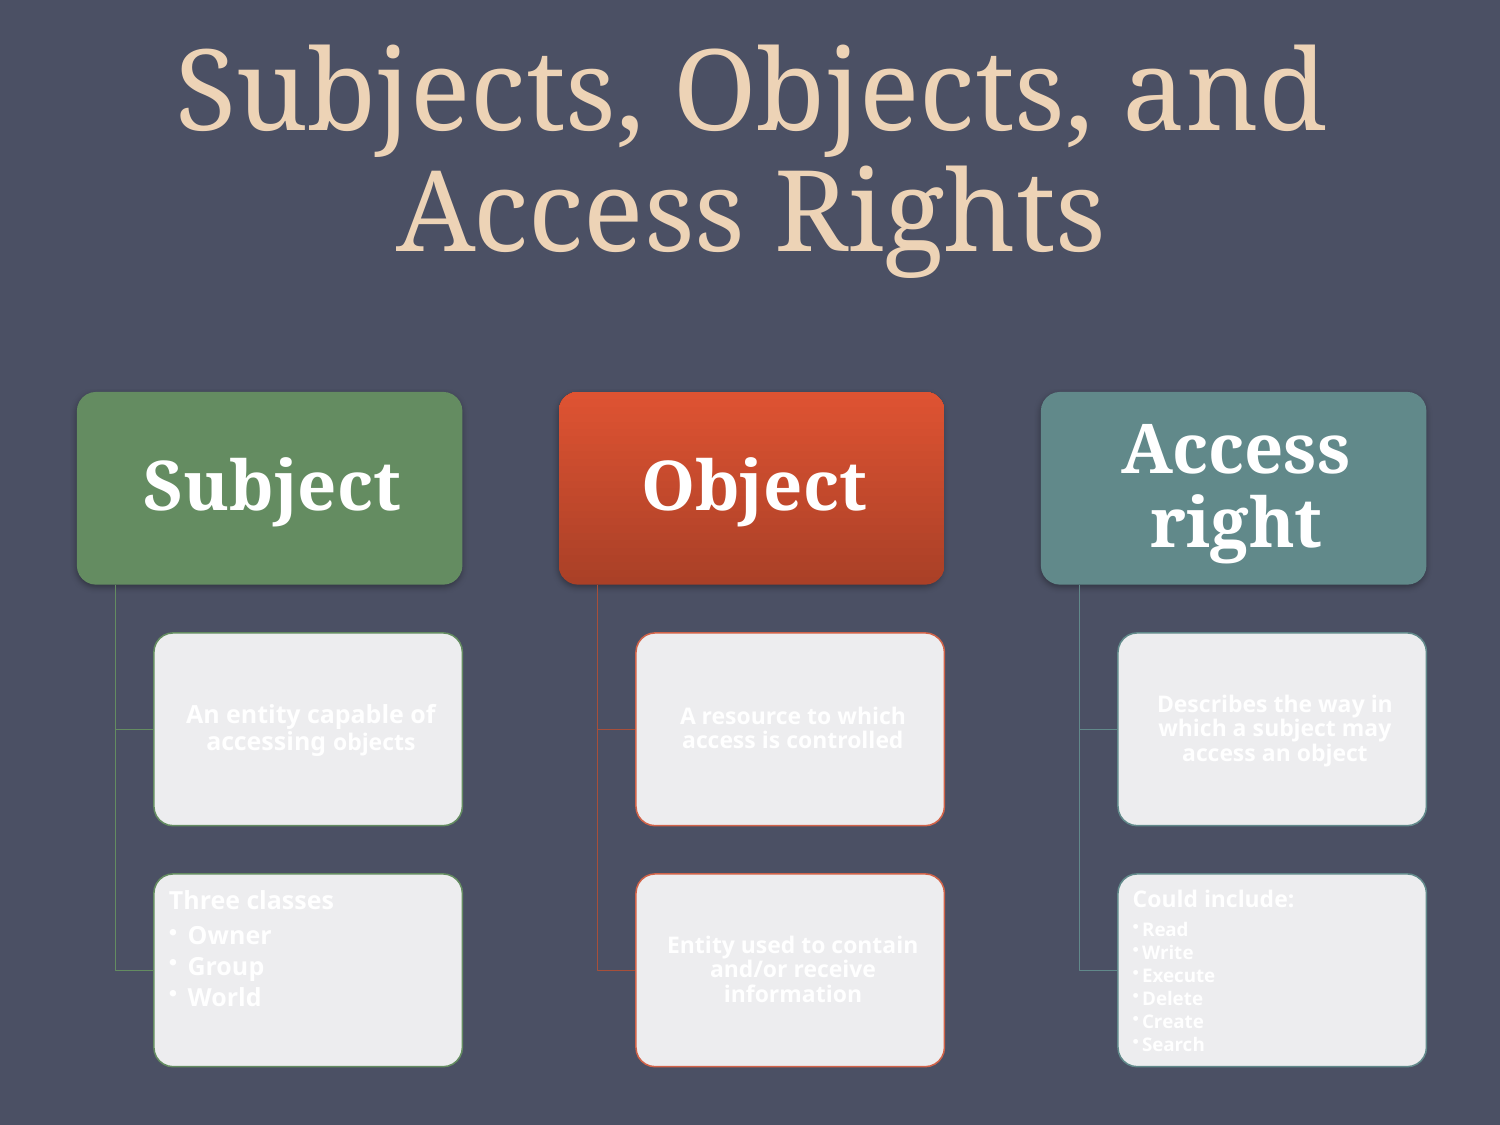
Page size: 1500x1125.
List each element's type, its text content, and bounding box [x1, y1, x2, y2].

title Subjects, Objects, and Access Rights [76, 19, 1427, 282]
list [76, 333, 1427, 1125]
